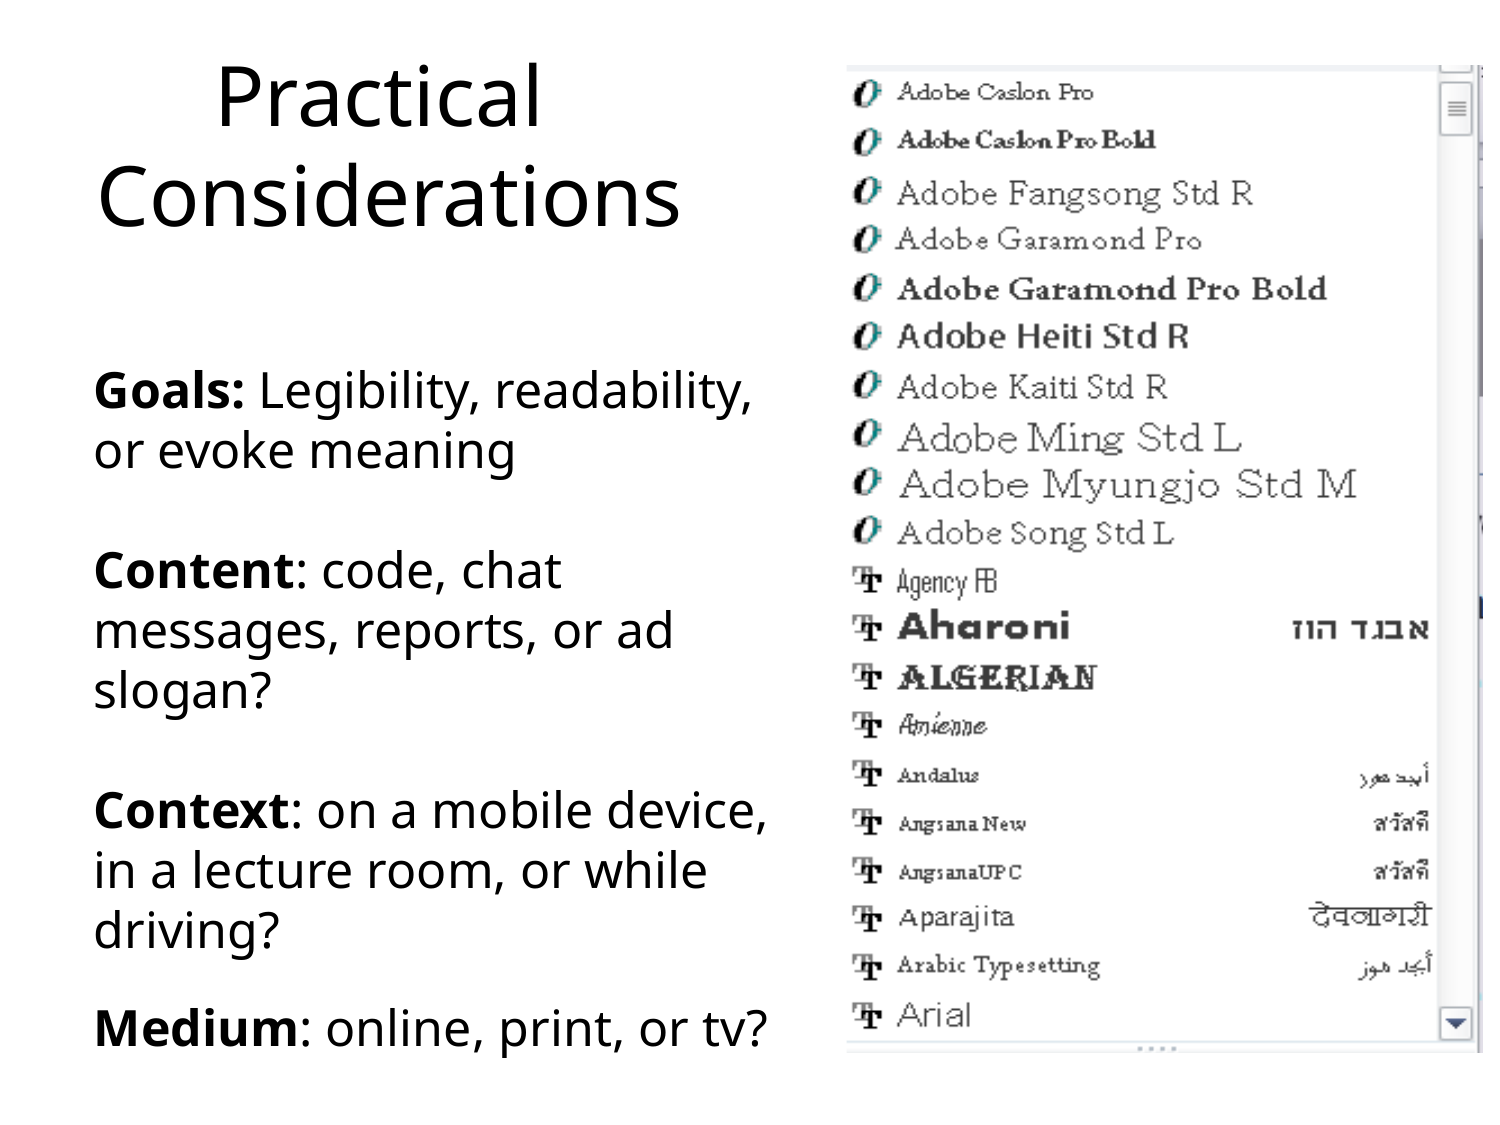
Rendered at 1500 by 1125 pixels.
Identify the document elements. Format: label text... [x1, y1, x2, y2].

picture [846, 65, 1484, 1053]
title Practical Considerations [19, 56, 761, 230]
list Goals: Legibility, readability, or evoke meaning Content: code, chat messages, reports, or ad slogan? Context: on a mobile device, in a lecture room, or while driving? Medium: online, print, or tv? [78, 351, 807, 1094]
